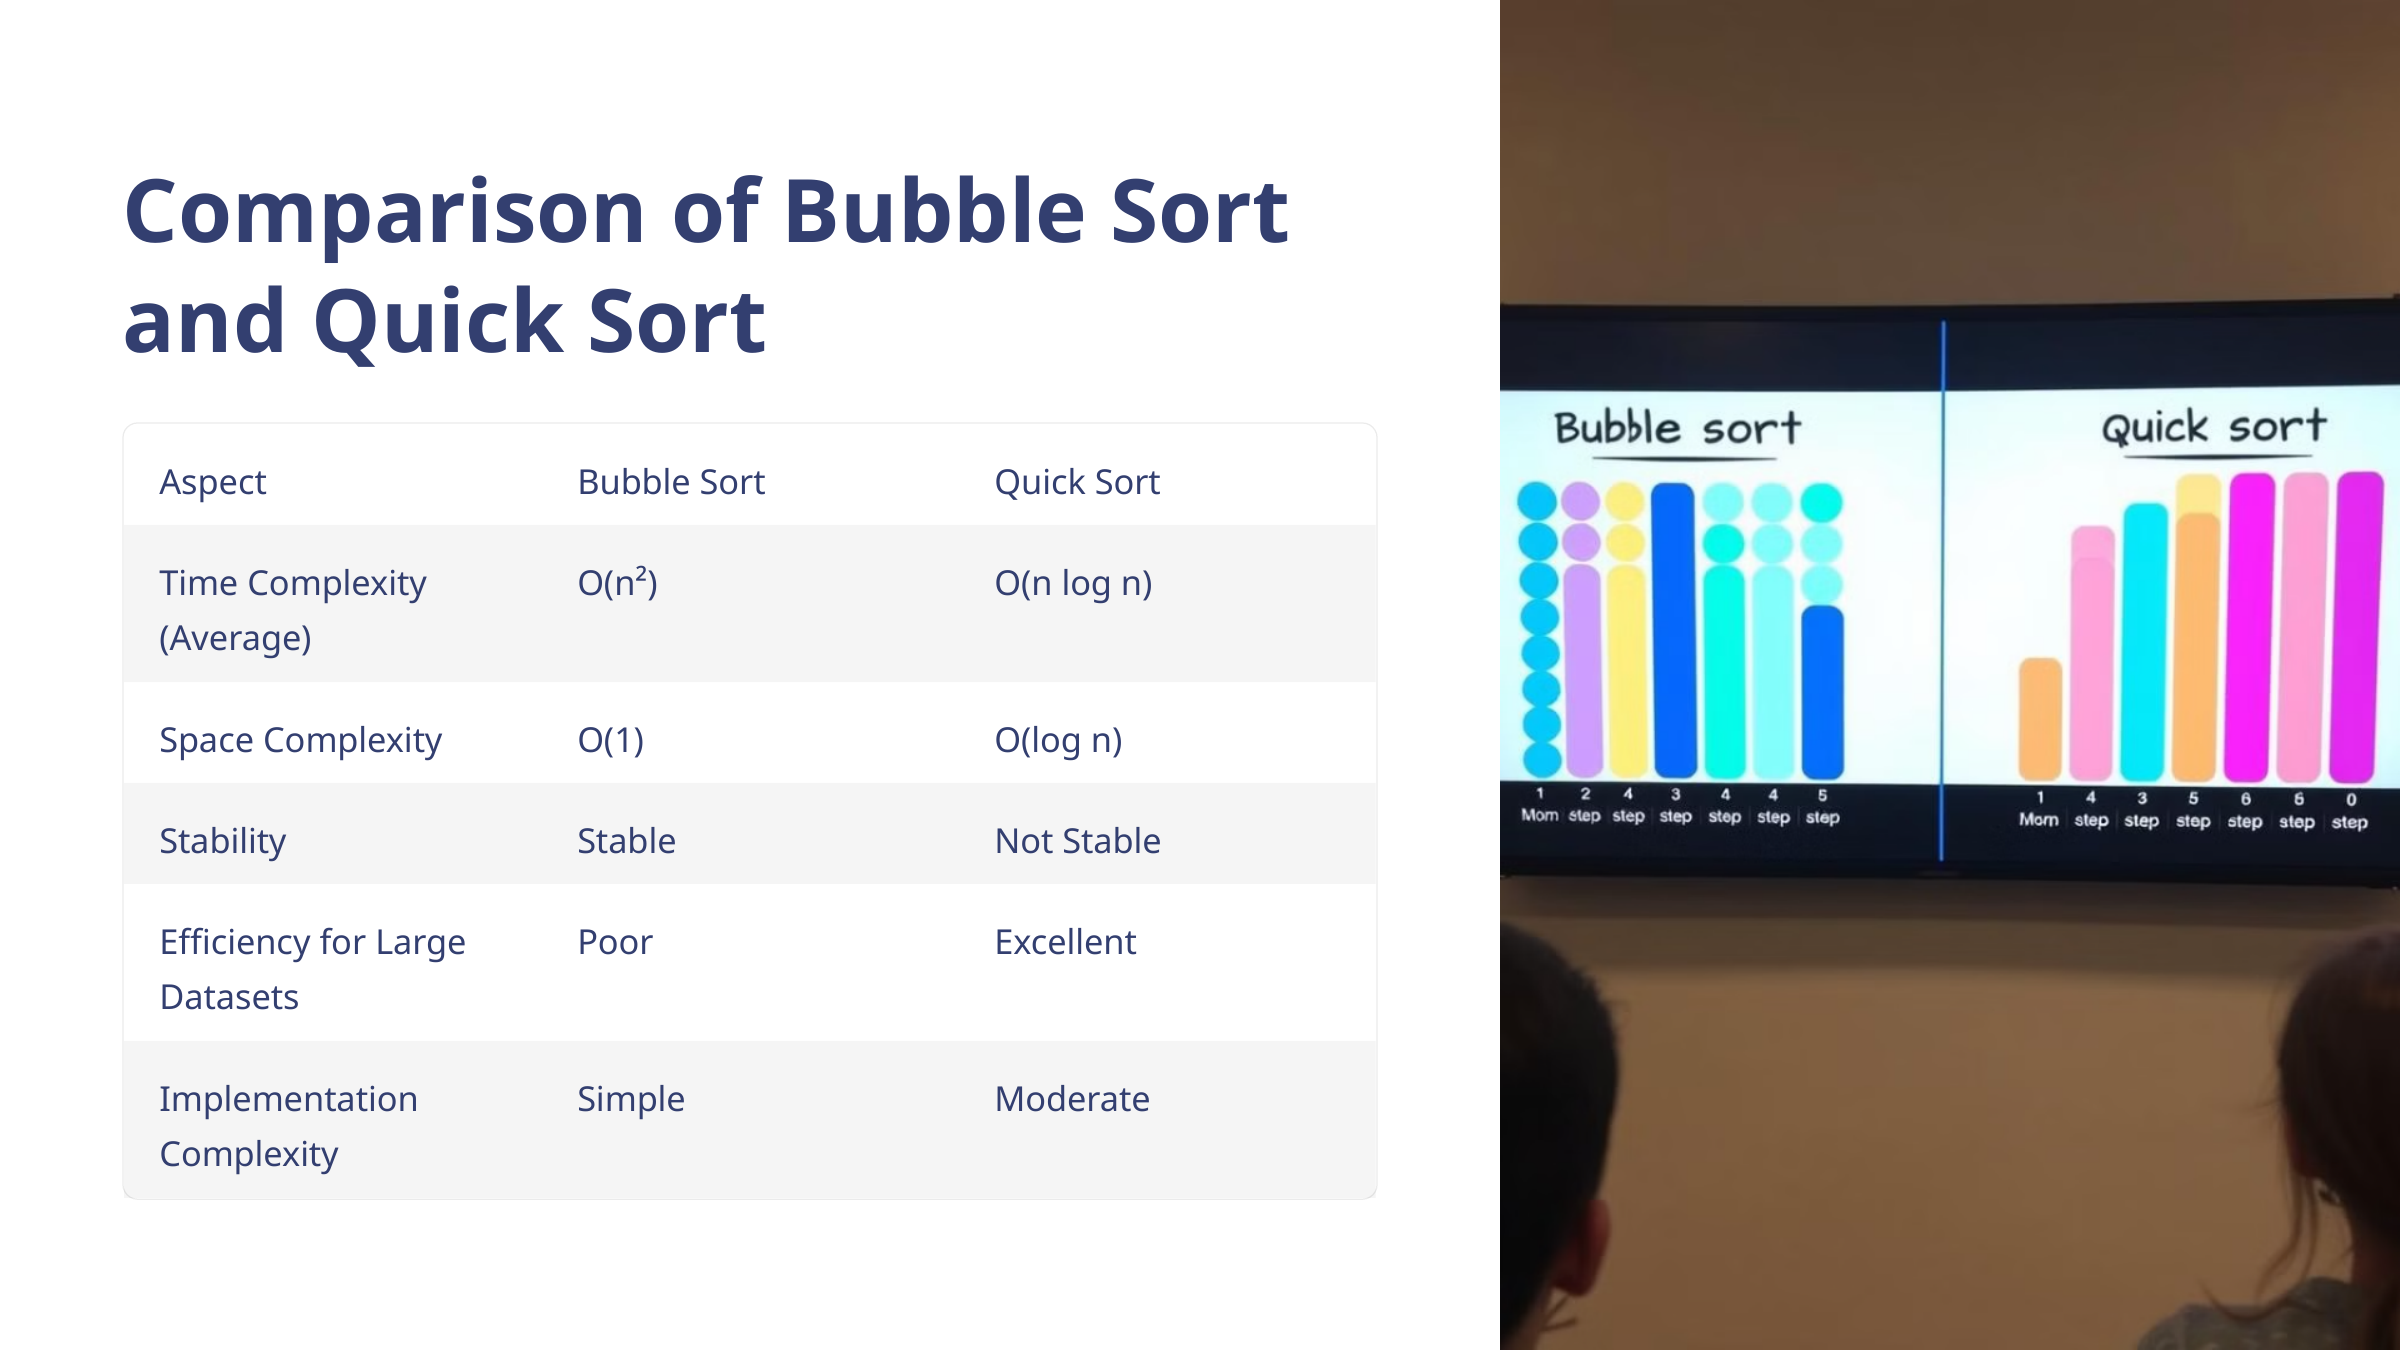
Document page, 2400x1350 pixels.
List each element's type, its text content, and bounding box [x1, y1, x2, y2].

text_box [124, 883, 1376, 1040]
text_box [124, 424, 1376, 524]
text_box Aspect [159, 446, 506, 503]
text_box Poor [577, 906, 923, 963]
text_box O(log n) [994, 704, 1341, 761]
text_box Space Complexity [159, 704, 506, 761]
text_box O(n log n) [994, 547, 1341, 604]
text_box Implementation Complexity [159, 1063, 506, 1176]
text_box Bubble Sort [577, 446, 923, 503]
text_box [124, 1040, 1376, 1198]
text_box Stability [159, 805, 506, 862]
text_box Moderate [994, 1063, 1341, 1120]
text_box O(1) [577, 704, 923, 761]
text_box Not Stable [994, 805, 1341, 862]
text_box [124, 782, 1376, 883]
text_box O(n²) [577, 547, 923, 604]
text_box Quick Sort [994, 446, 1341, 503]
text_box Comparison of Bubble Sort and Quick Sort [122, 150, 1378, 371]
text_box Efficiency for Large Datasets [159, 906, 506, 1019]
text_box Simple [577, 1063, 923, 1120]
text_box Excellent [994, 906, 1341, 963]
text_box [124, 524, 1376, 682]
text_box Stable [577, 805, 923, 862]
text_box Time Complexity (Average) [159, 547, 506, 660]
text_box [124, 682, 1376, 782]
picture [1499, 0, 2400, 1350]
